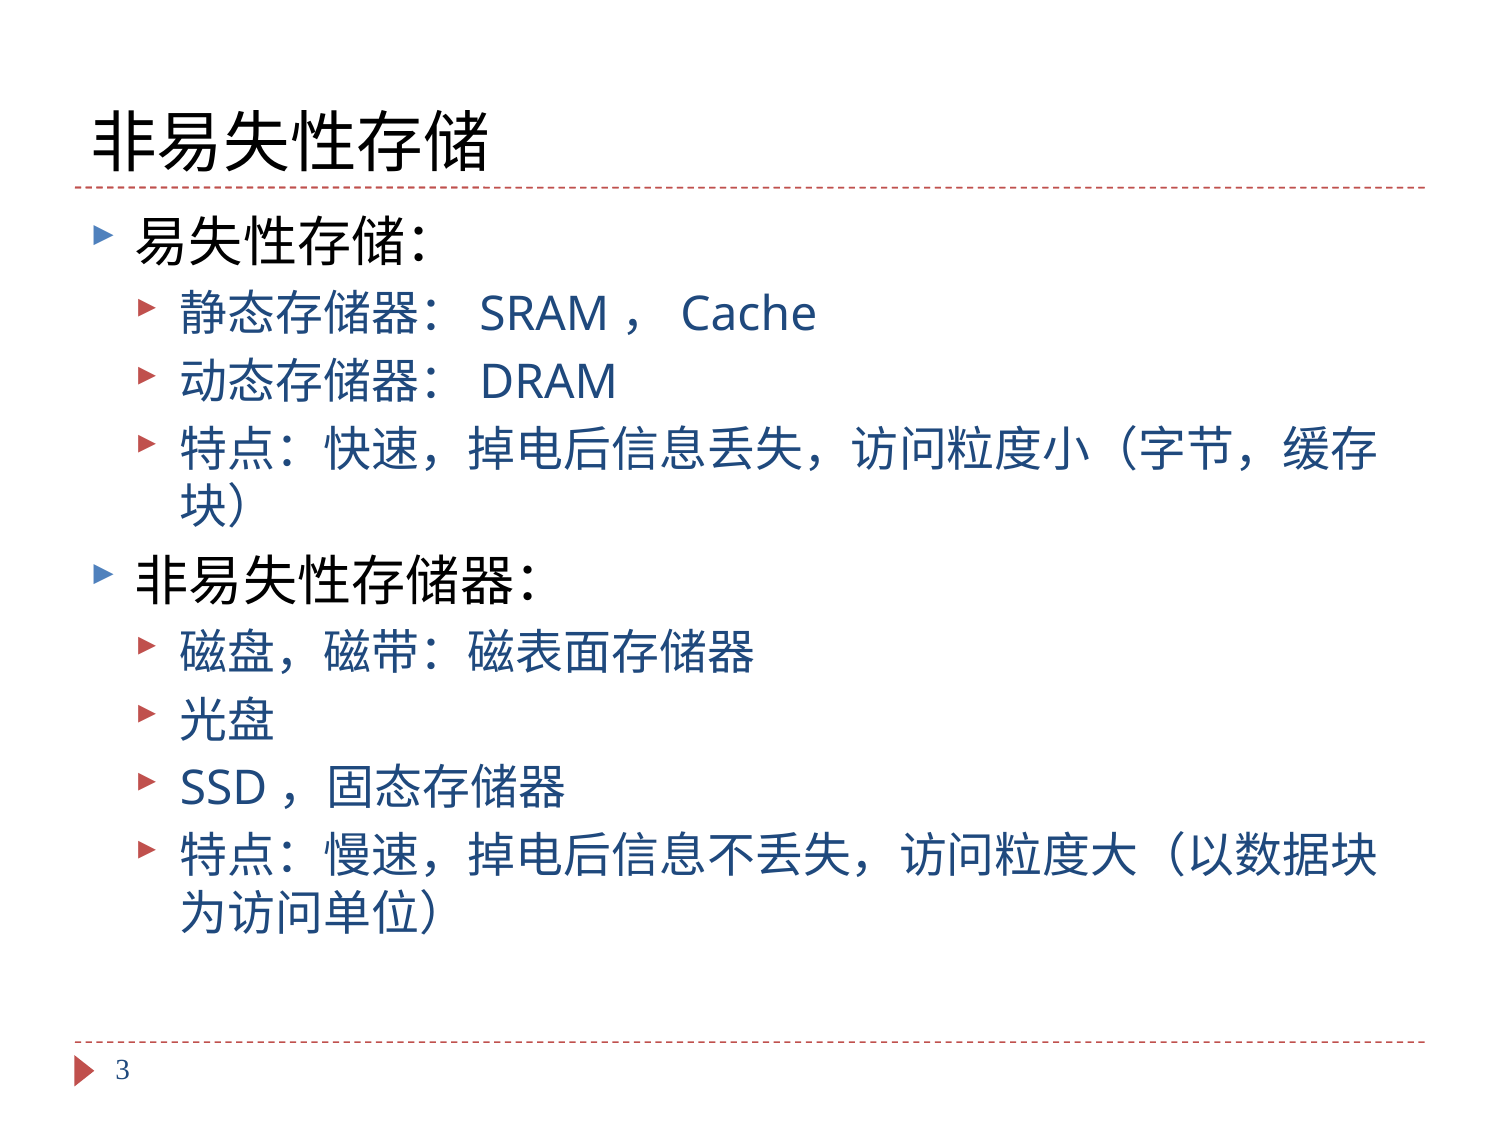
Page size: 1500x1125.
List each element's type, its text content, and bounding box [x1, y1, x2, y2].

title 非易失性存储 [75, 24, 1425, 188]
list 易失性存储： 静态存储器：SRAM，Cache 动态存储器：DRAM 特点：快速，掉电后信息丢失，访问粒度小（字节，缓存块） 非易失性存储器： 磁盘，磁带：磁表面存储器 光盘 SSD，固态存储器 特点：慢速，掉电后信息不丢失，访问粒度大（以数据块为访问单位） [75, 200, 1425, 1006]
slide_number 3 [100, 1042, 426, 1103]
